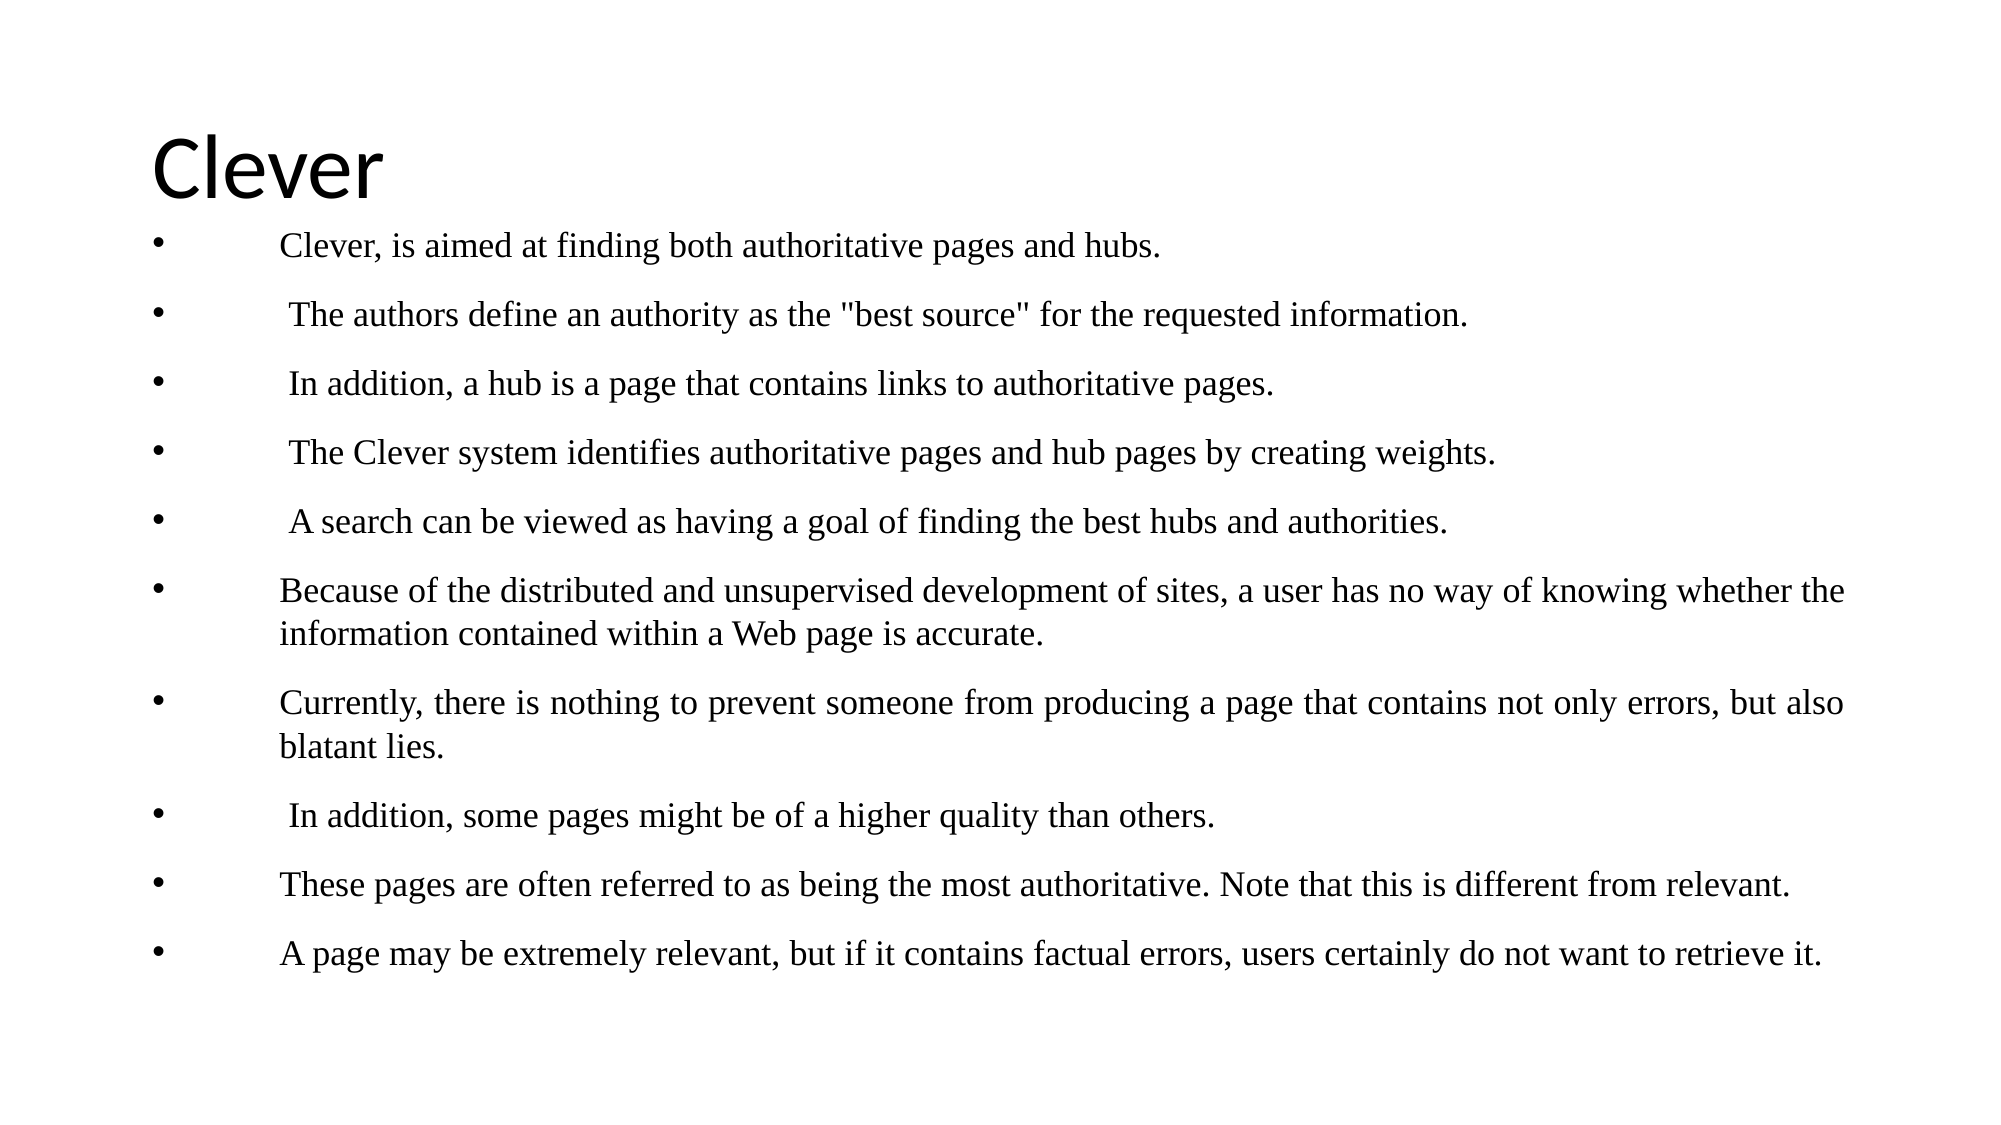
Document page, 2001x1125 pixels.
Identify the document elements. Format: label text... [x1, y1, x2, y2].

title Clever [137, 59, 1863, 213]
list Clever, is aimed at finding both authoritative pages and hubs. The authors define an authority as the "best source" for the requested information. In addition, a hub is a page that contains links to authoritative pages. The Clever system identifies authoritative pages and hub pages by creating weights. A search can be viewed as having a goal of finding the best hubs and authorities. Because of the distributed and unsupervised development of sites, a user has no way of knowing whether the information contained within a Web page is accurate. Currently, there is nothing to prevent someone from producing a page that contains not only errors, but also blatant lies. In addition, some pages might be of a higher quality than others. These pages are often referred to as being the most authoritative. Note that this is different from relevant. A page may be extremely relevant, but if it contains factual errors, users certainly do not want to retrieve it. [137, 213, 1863, 1014]
